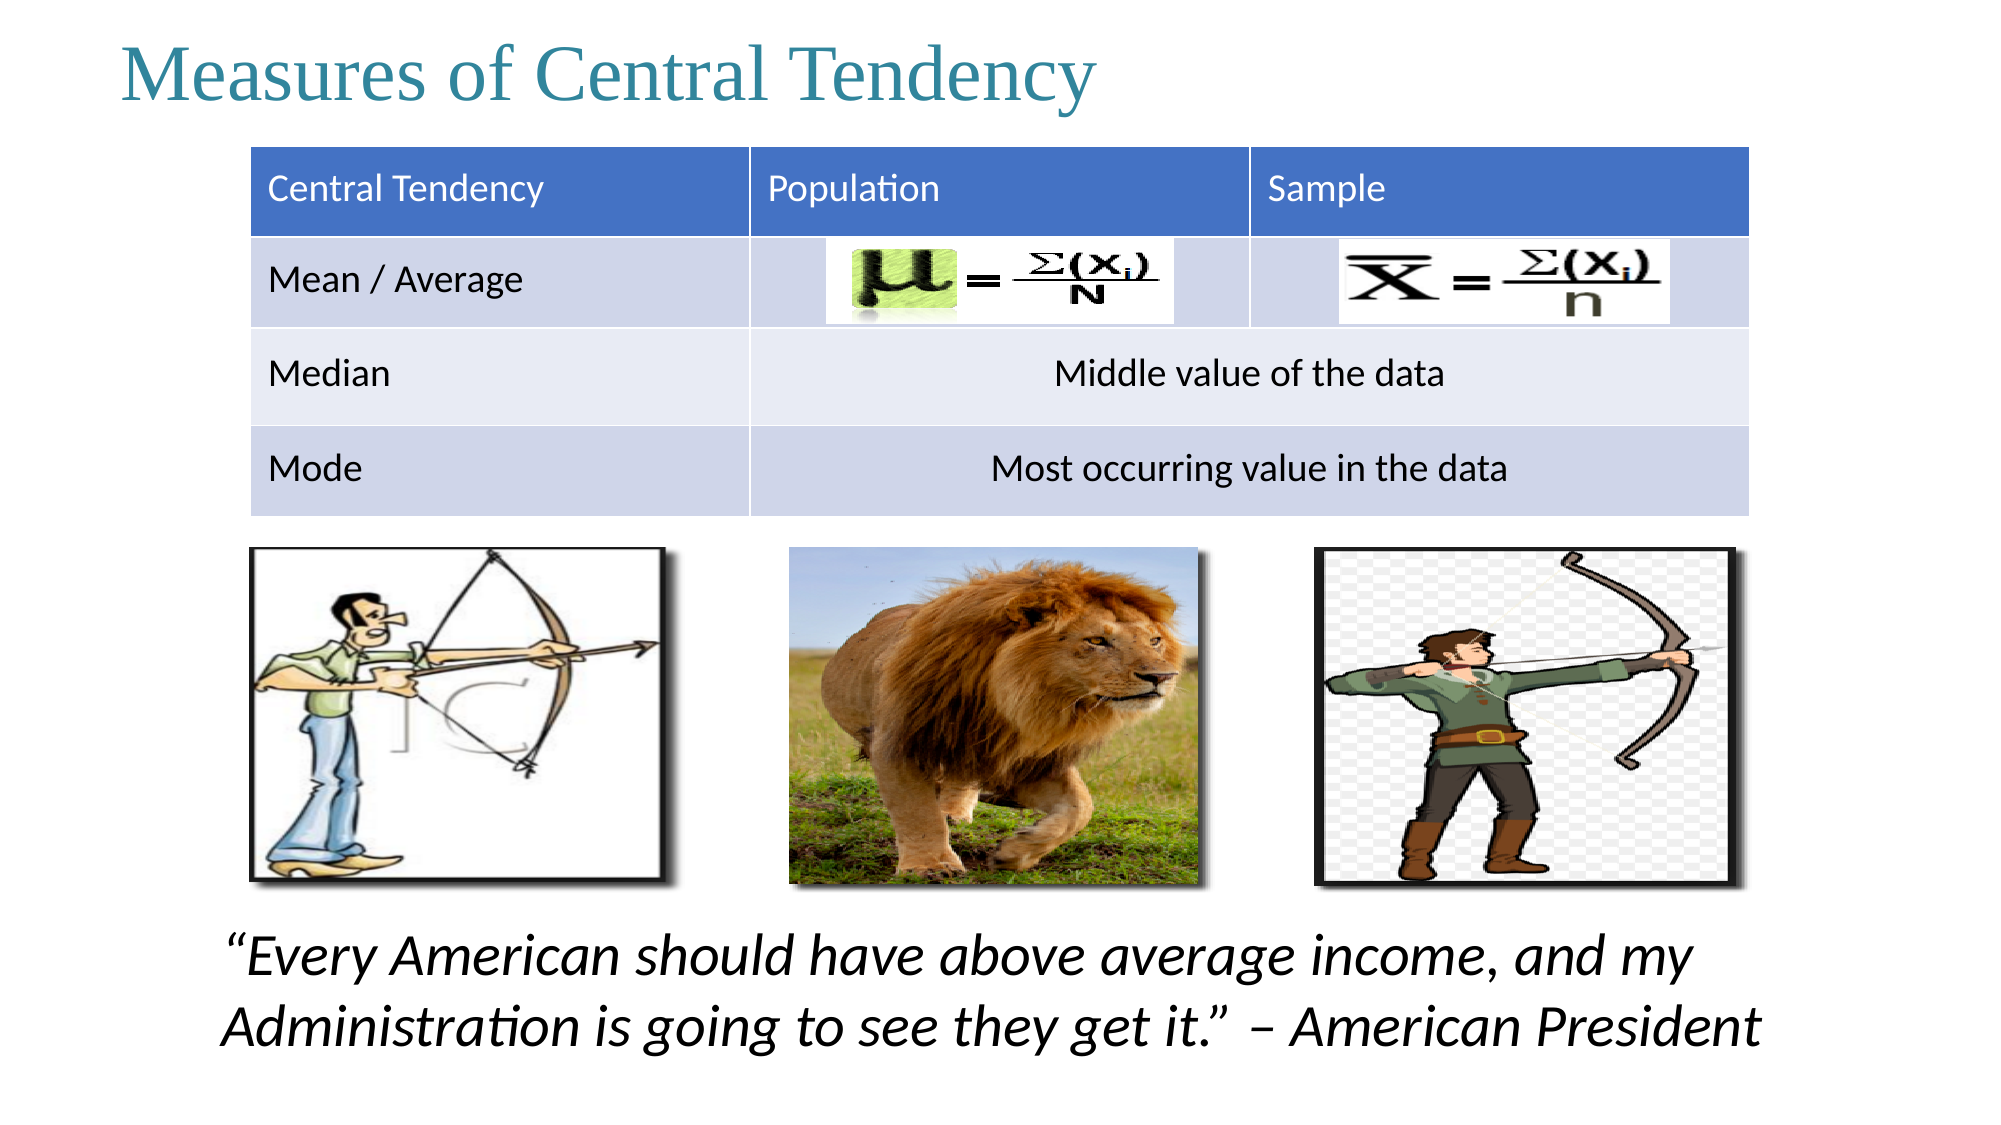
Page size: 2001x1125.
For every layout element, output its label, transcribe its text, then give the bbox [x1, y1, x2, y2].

picture [789, 547, 1215, 893]
table_cell Most occurring value in the data [751, 426, 1749, 516]
text_box Measures of Central Tendency [102, 1, 1723, 147]
table_cell [751, 238, 1249, 327]
table_cell Middle value of the data [751, 329, 1749, 425]
text_box “Every American should have above average income, and my Administration is going to see they get it.” – American President [206, 907, 1812, 1067]
picture [1339, 239, 1670, 324]
table_cell Mode [251, 426, 749, 516]
table_cell [1251, 238, 1749, 327]
table_header Population [751, 147, 1249, 236]
table_cell Median [251, 329, 749, 425]
table_cell Mean / Average [251, 238, 749, 327]
picture [1314, 547, 1752, 893]
picture [826, 237, 1174, 324]
table_header Central Tendency [251, 147, 749, 236]
table_header Sample [1251, 147, 1749, 236]
picture [249, 547, 686, 893]
